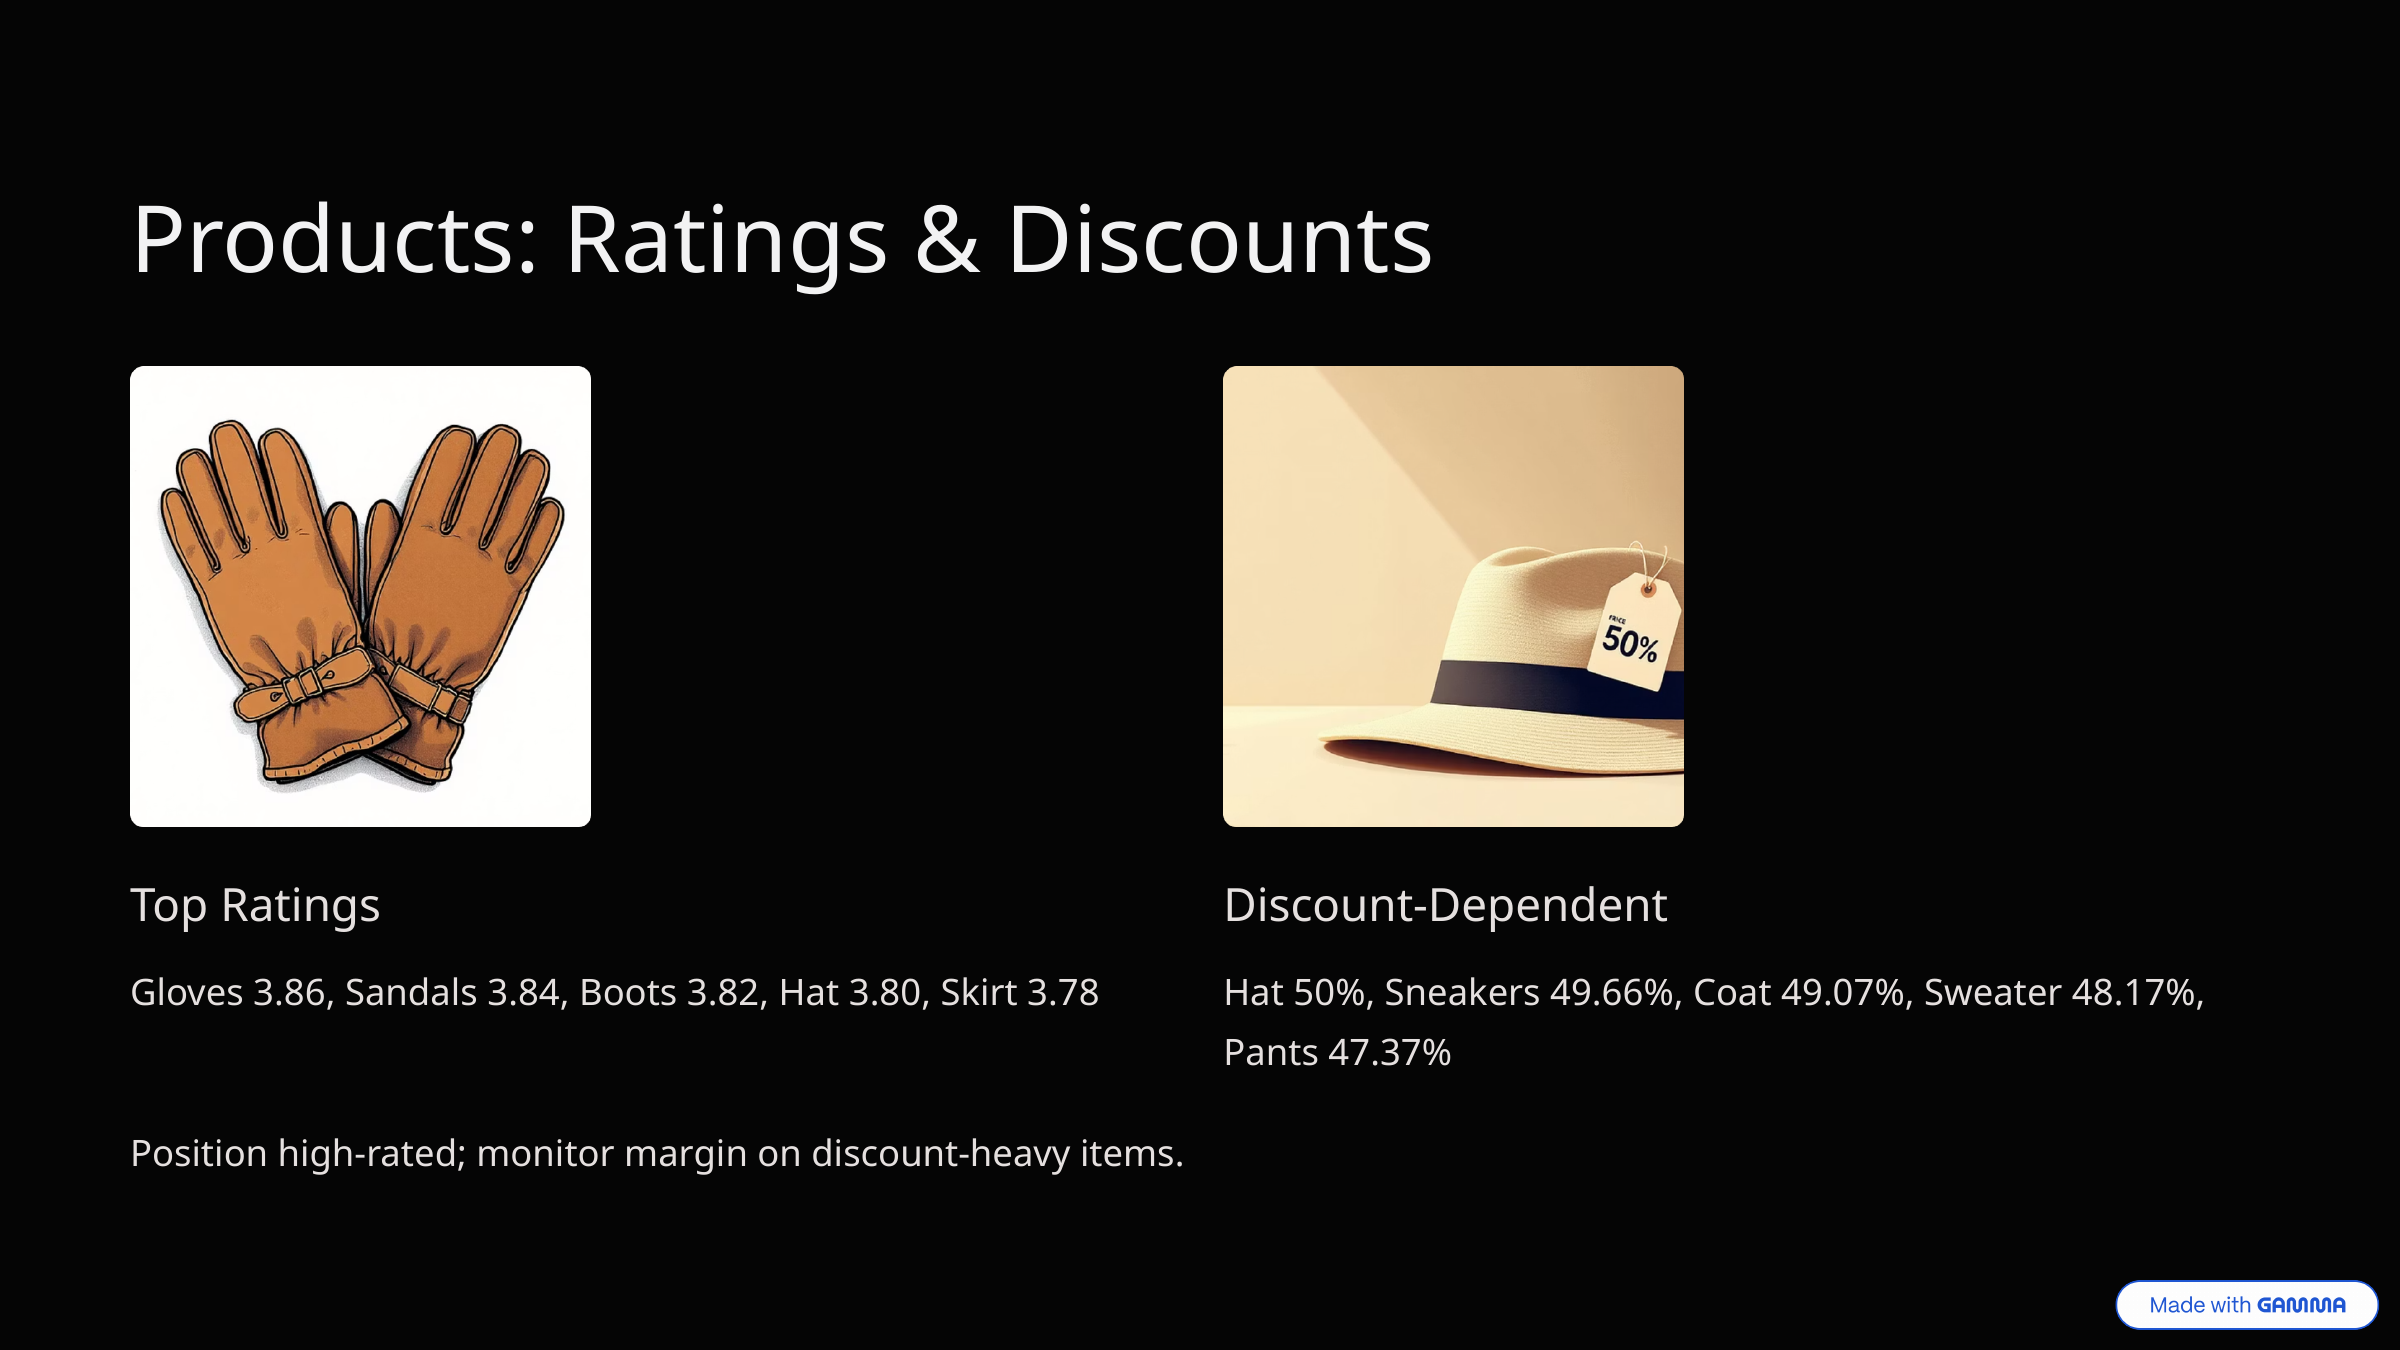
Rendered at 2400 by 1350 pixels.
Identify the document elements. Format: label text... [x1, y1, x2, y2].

text_box Gloves 3.86, Sandals 3.84, Boots 3.82, Hat 3.80, Skirt 3.78 [130, 953, 1177, 1014]
picture [130, 366, 591, 827]
text_box Discount-Dependent [1223, 873, 1706, 932]
text_box Hat 50%, Sneakers 49.66%, Coat 49.07%, Sweater 48.17%, Pants 47.37% [1223, 953, 2270, 1073]
picture [1223, 366, 1684, 827]
text_box Products: Ratings & Discounts [130, 175, 1487, 292]
picture [2106, 1271, 2389, 1339]
text_box Top Ratings [130, 873, 596, 932]
text_box Position high-rated; monitor margin on discount-heavy items. [130, 1114, 2270, 1175]
